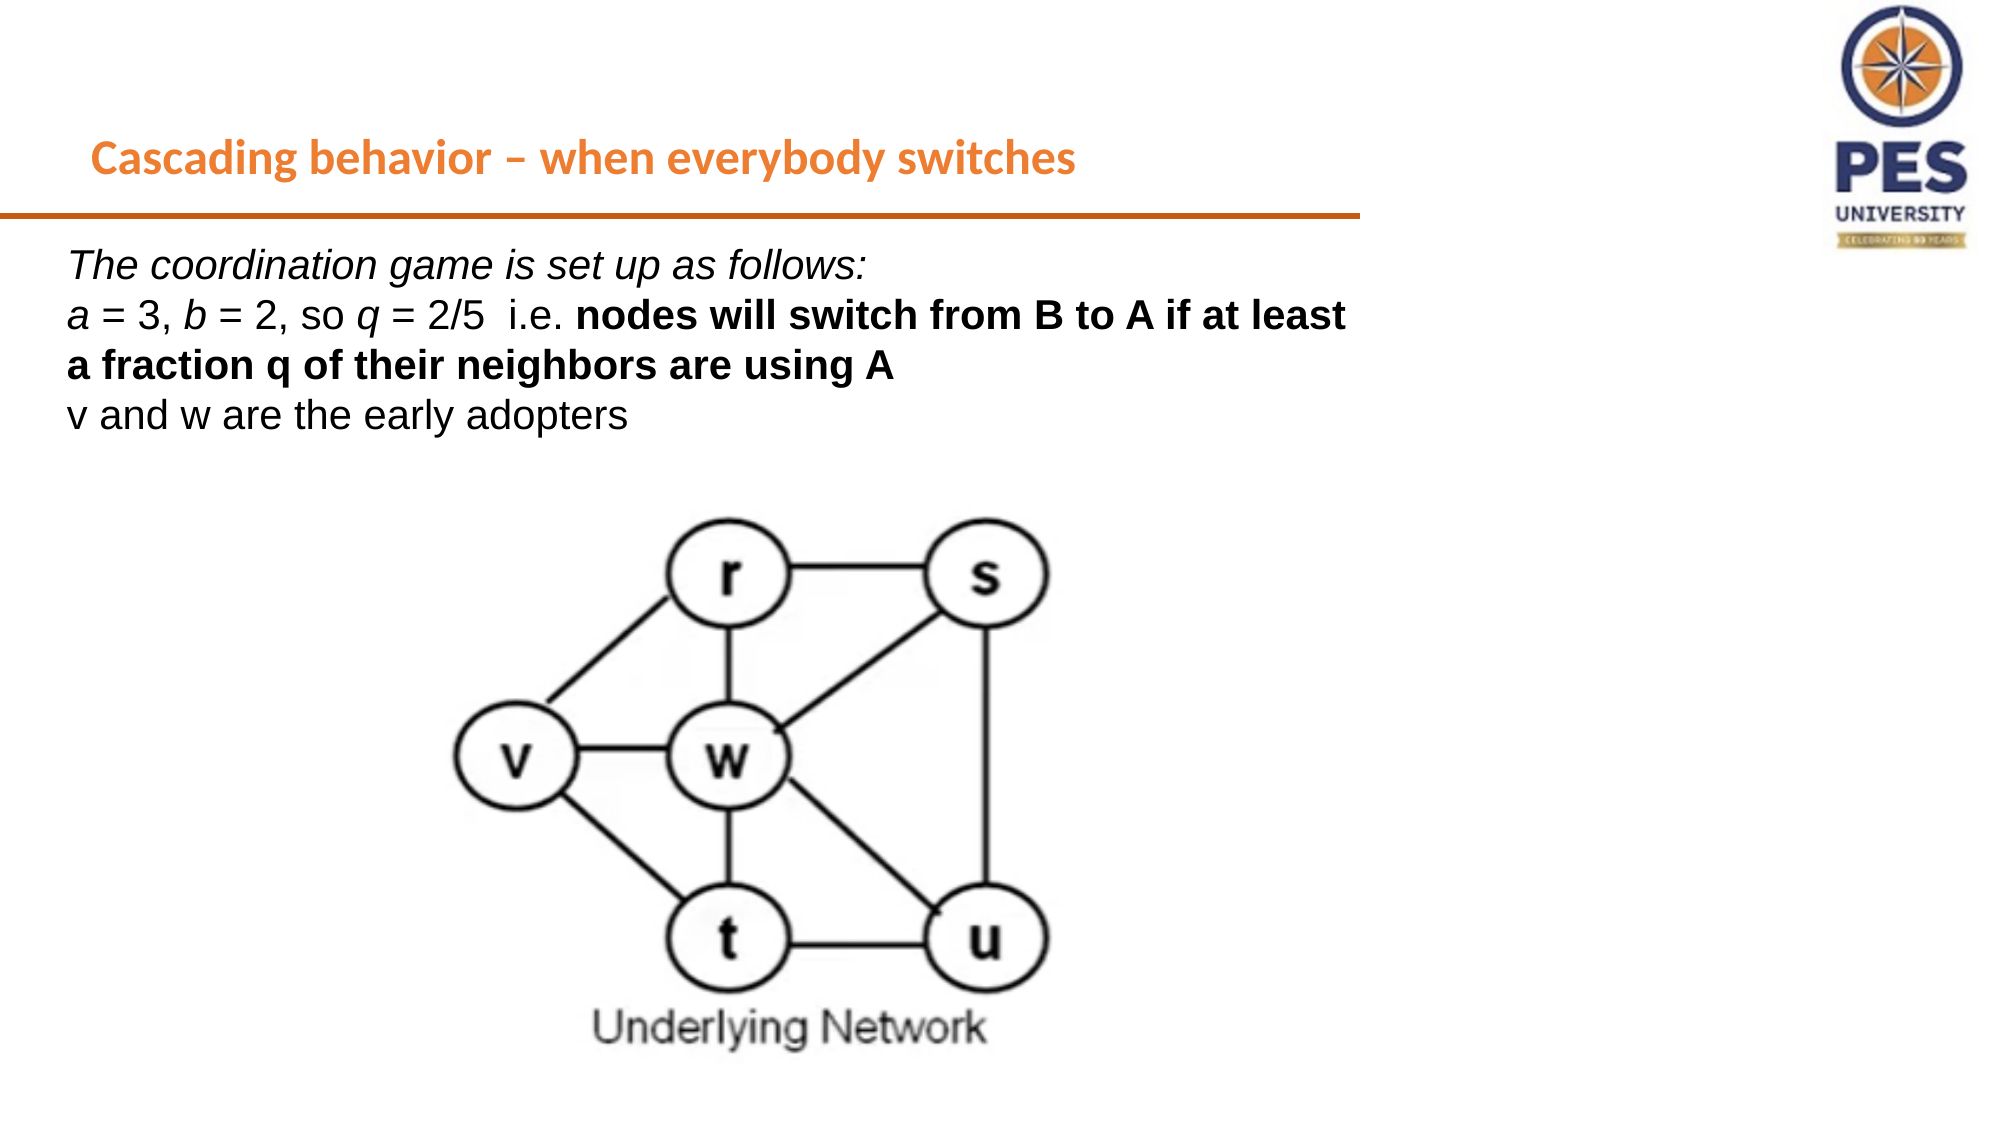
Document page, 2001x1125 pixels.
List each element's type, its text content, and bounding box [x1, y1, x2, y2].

text_box The coordination game is set up as follows: a = 3, b = 2, so q = 2/5 i.e. nodes will switch from B to A if at least a fraction q of their neighbors are using A v and w are the early adopters [51, 230, 1386, 446]
picture [442, 487, 1114, 1063]
picture [1800, 0, 2000, 257]
text_box Cascading behavior – when everybody switches [76, 117, 1389, 192]
